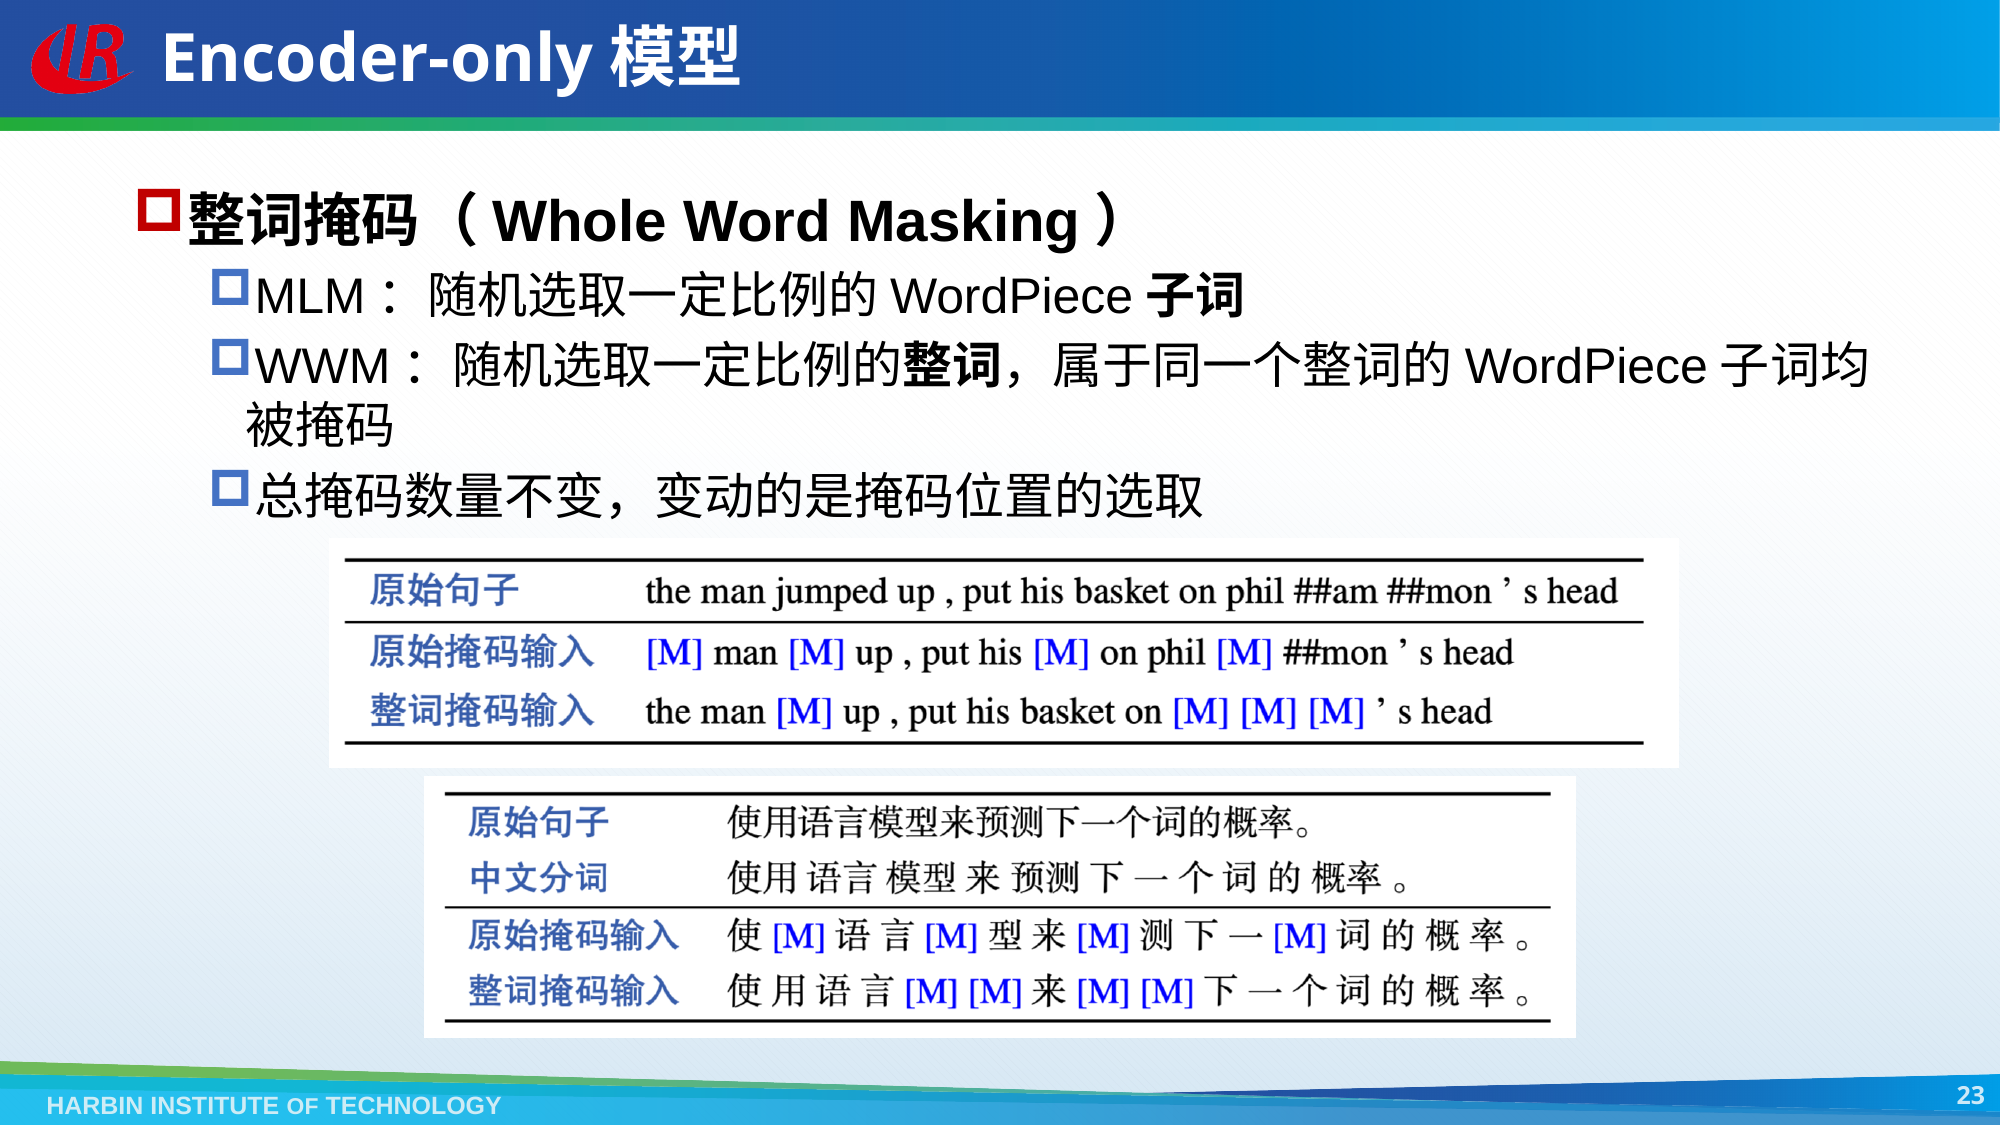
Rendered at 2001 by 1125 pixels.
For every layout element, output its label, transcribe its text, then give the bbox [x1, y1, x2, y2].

picture [0, 0, 2000, 131]
picture [424, 776, 1576, 1038]
list 整词掩码（Whole Word Masking） MLM：随机选取一定比例的WordPiece子词 WWM：随机选取一定比例的整词，属于同一个整词的WordPiece子词均被掩码 总掩码数量不变，变动的是掩码位置的选取 [118, 175, 1890, 1047]
picture [0, 1061, 2000, 1125]
slide_number 23 [1623, 1072, 2000, 1110]
title Encoder-only模型 [145, 16, 1035, 96]
picture [329, 538, 1679, 768]
footer HARBIN INSTITUTE OF TECHNOLOGY [31, 1081, 843, 1125]
